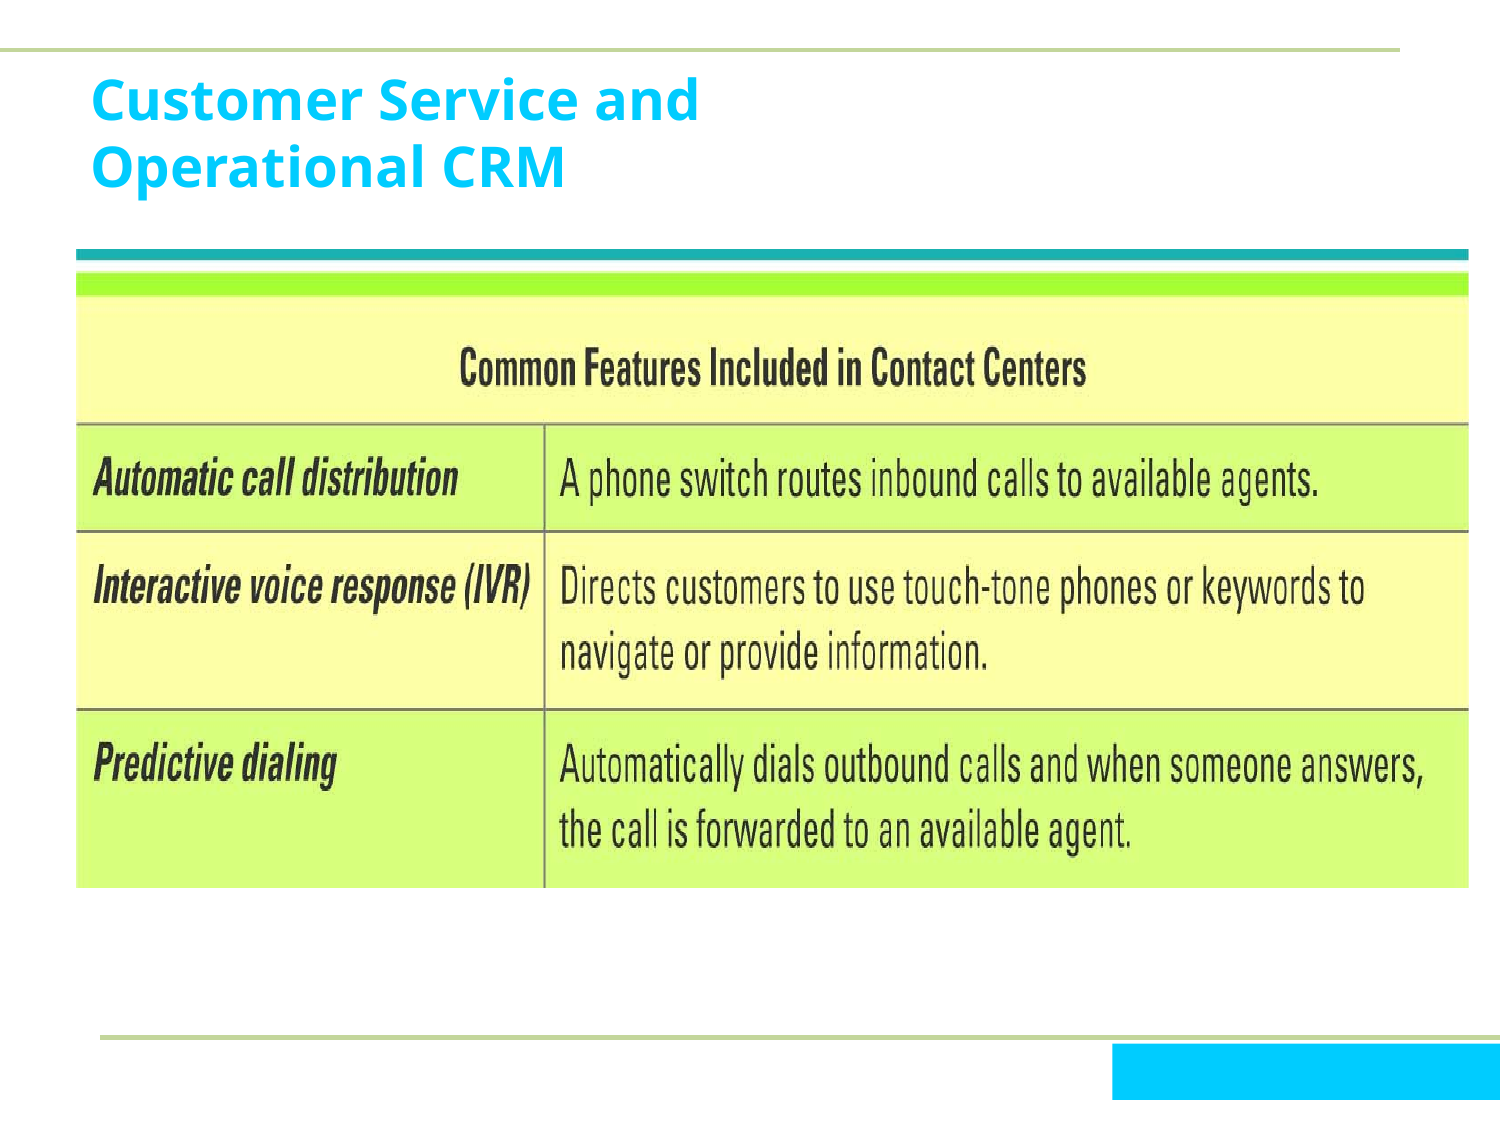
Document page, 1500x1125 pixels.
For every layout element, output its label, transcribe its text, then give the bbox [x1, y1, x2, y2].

title Customer Service and Operational CRM [75, 37, 1425, 225]
picture [76, 249, 1469, 888]
